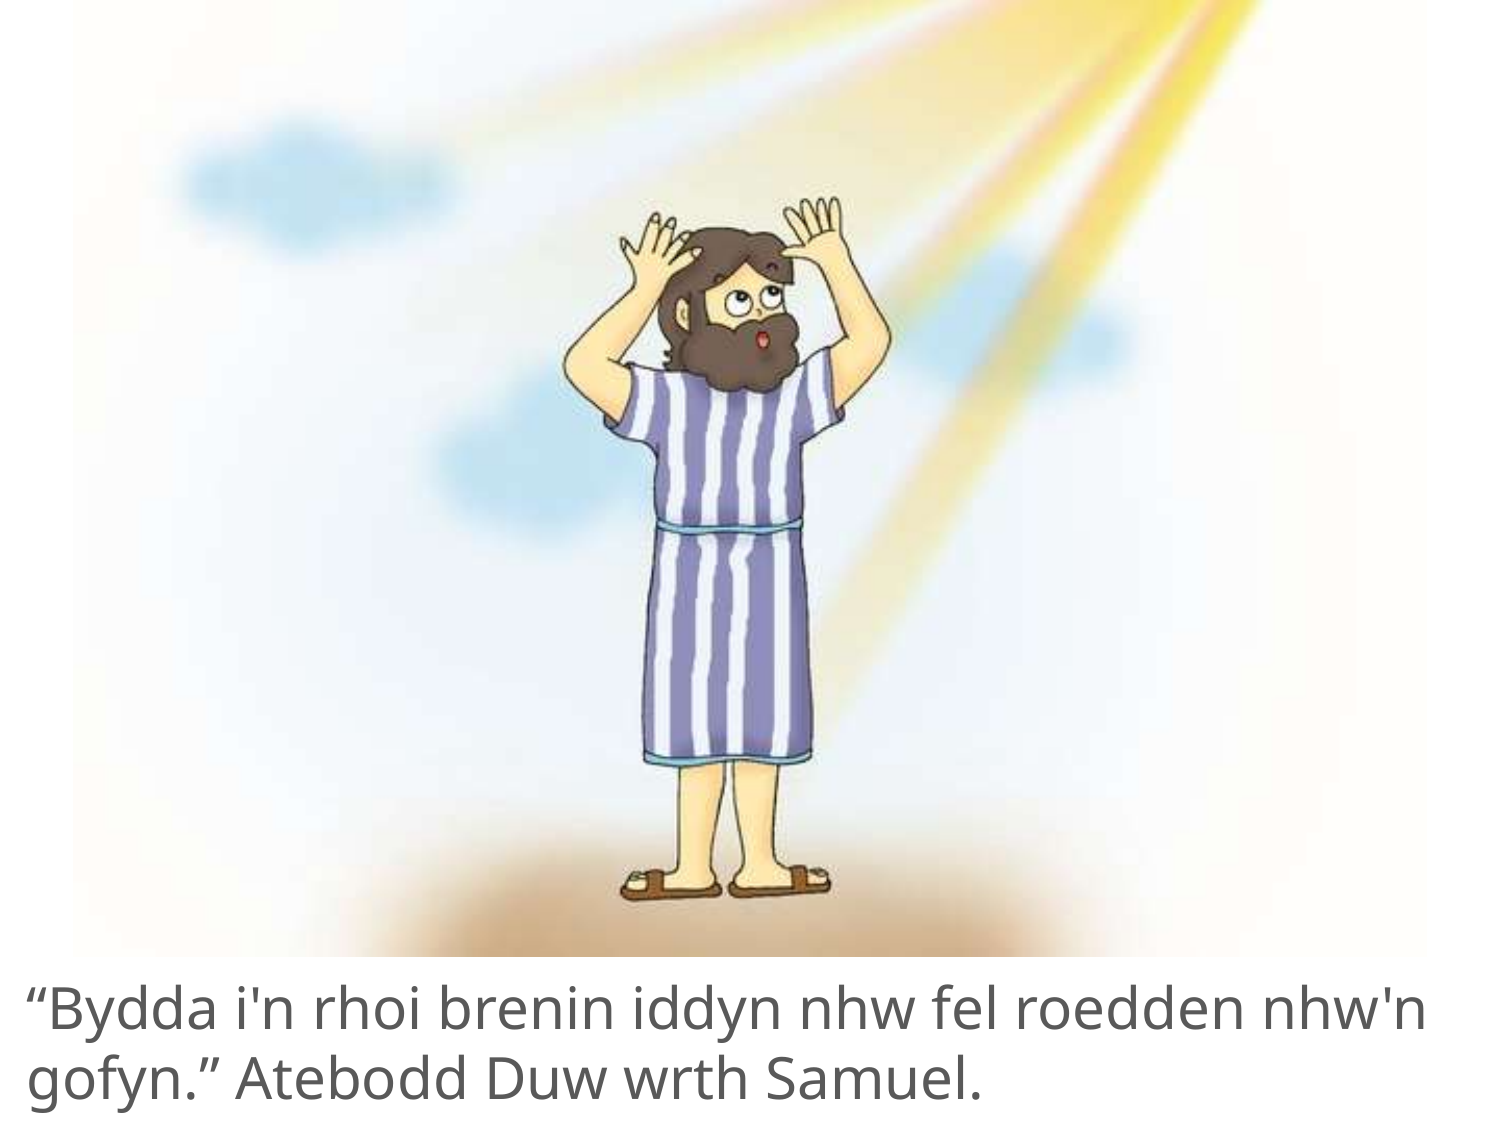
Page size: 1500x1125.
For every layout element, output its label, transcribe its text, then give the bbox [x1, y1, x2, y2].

text_box “Bydda i'n rhoi brenin iddyn nhw fel roedden nhw'n gofyn.” Atebodd Duw wrth Samuel. [11, 964, 1483, 1119]
picture [72, 0, 1427, 957]
